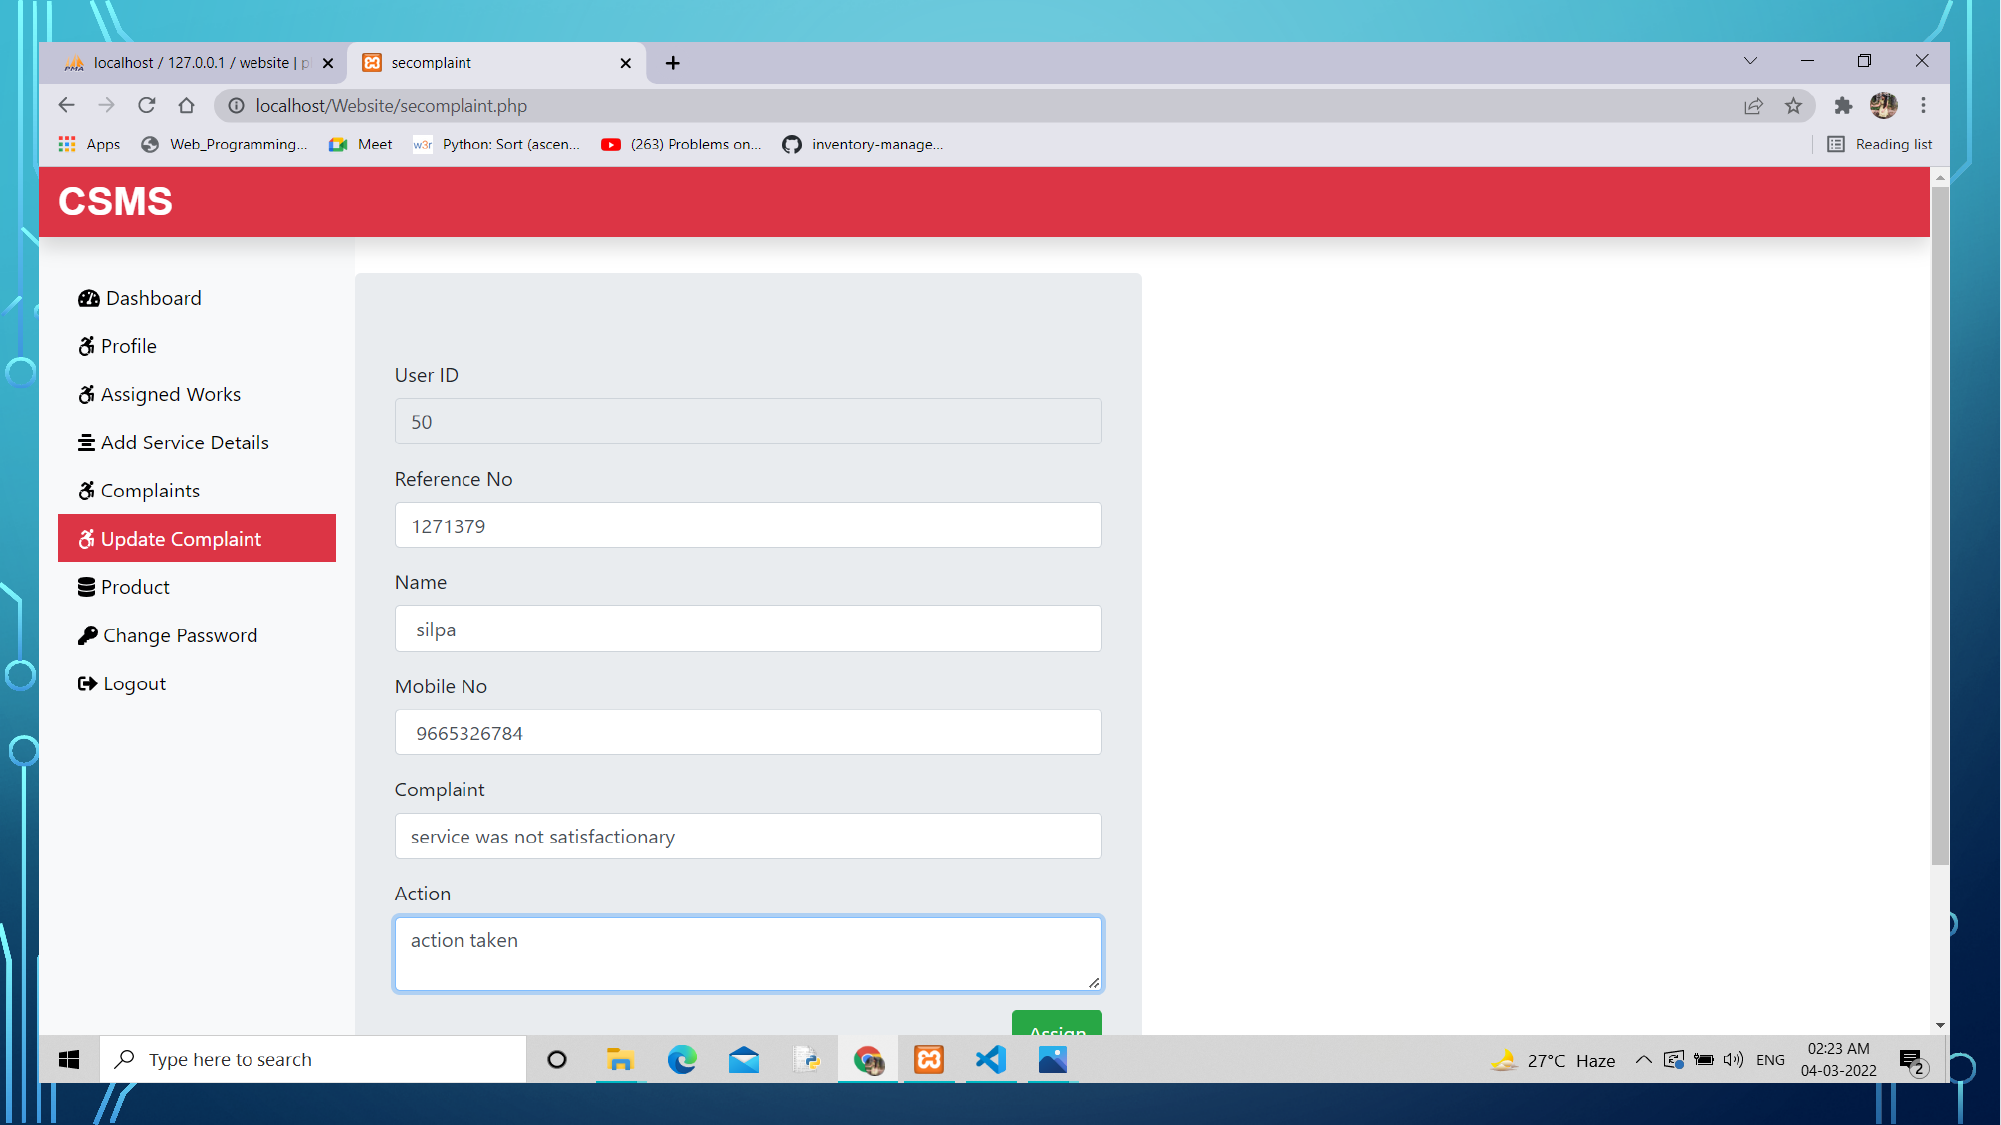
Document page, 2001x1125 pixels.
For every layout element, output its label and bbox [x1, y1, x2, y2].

picture [39, 42, 1951, 1083]
